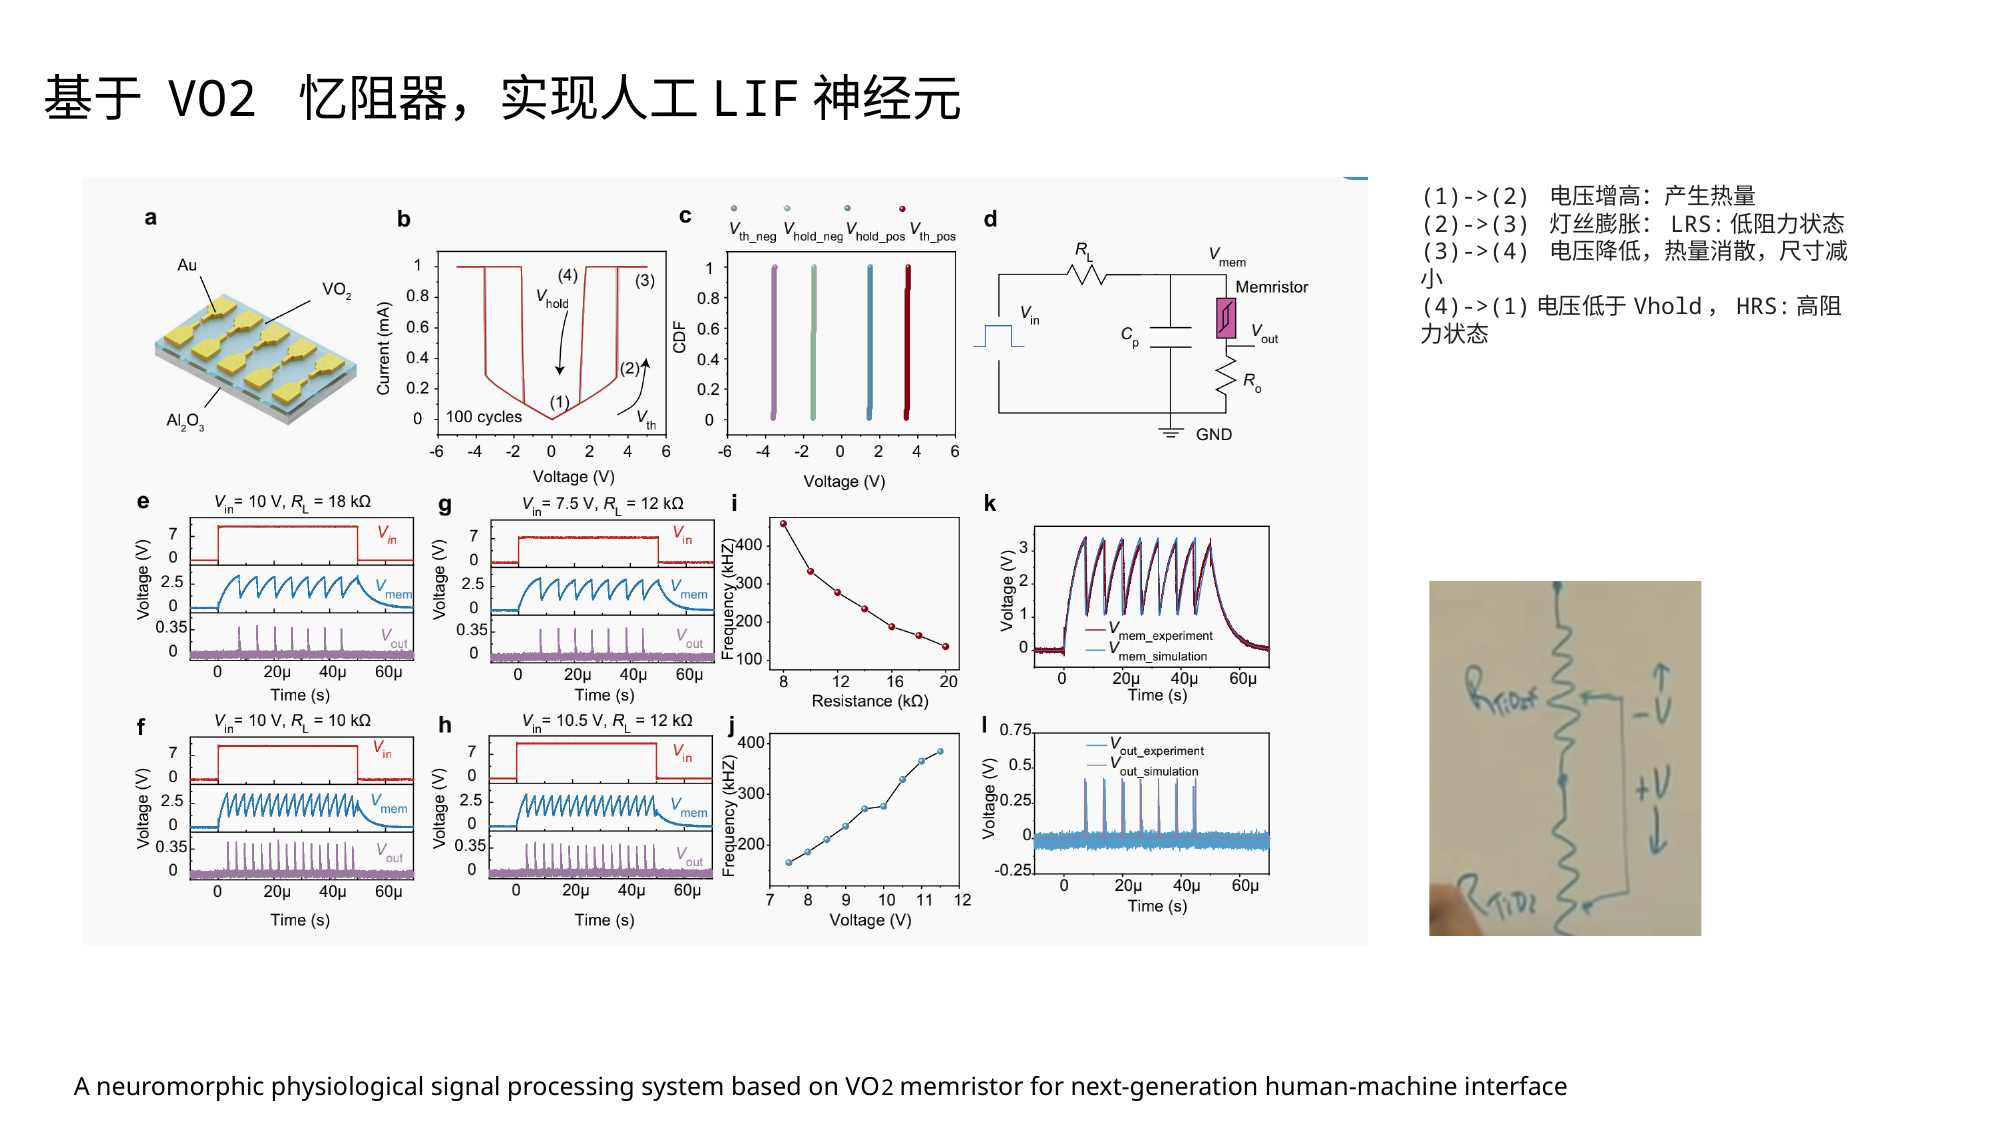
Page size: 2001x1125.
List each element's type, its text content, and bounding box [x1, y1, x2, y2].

text_box A neuromorphic physiological signal processing system based on VO2 memristor for next-generation human-machine interface [58, 1062, 2000, 1108]
text_box 基于 VO2 忆阻器，实现人工LIF神经元 [28, 58, 978, 134]
picture [1429, 581, 1702, 936]
picture [82, 177, 1368, 945]
text_box (1)->(2) 电压增高：产生热量 (2)->(3) 灯丝膨胀：LRS:低阻力状态 (3)->(4) 电压降低，热量消散，尺寸减小 (4)->(1)电压低于Vhold，HRS:高阻力状态 [1405, 174, 1876, 382]
